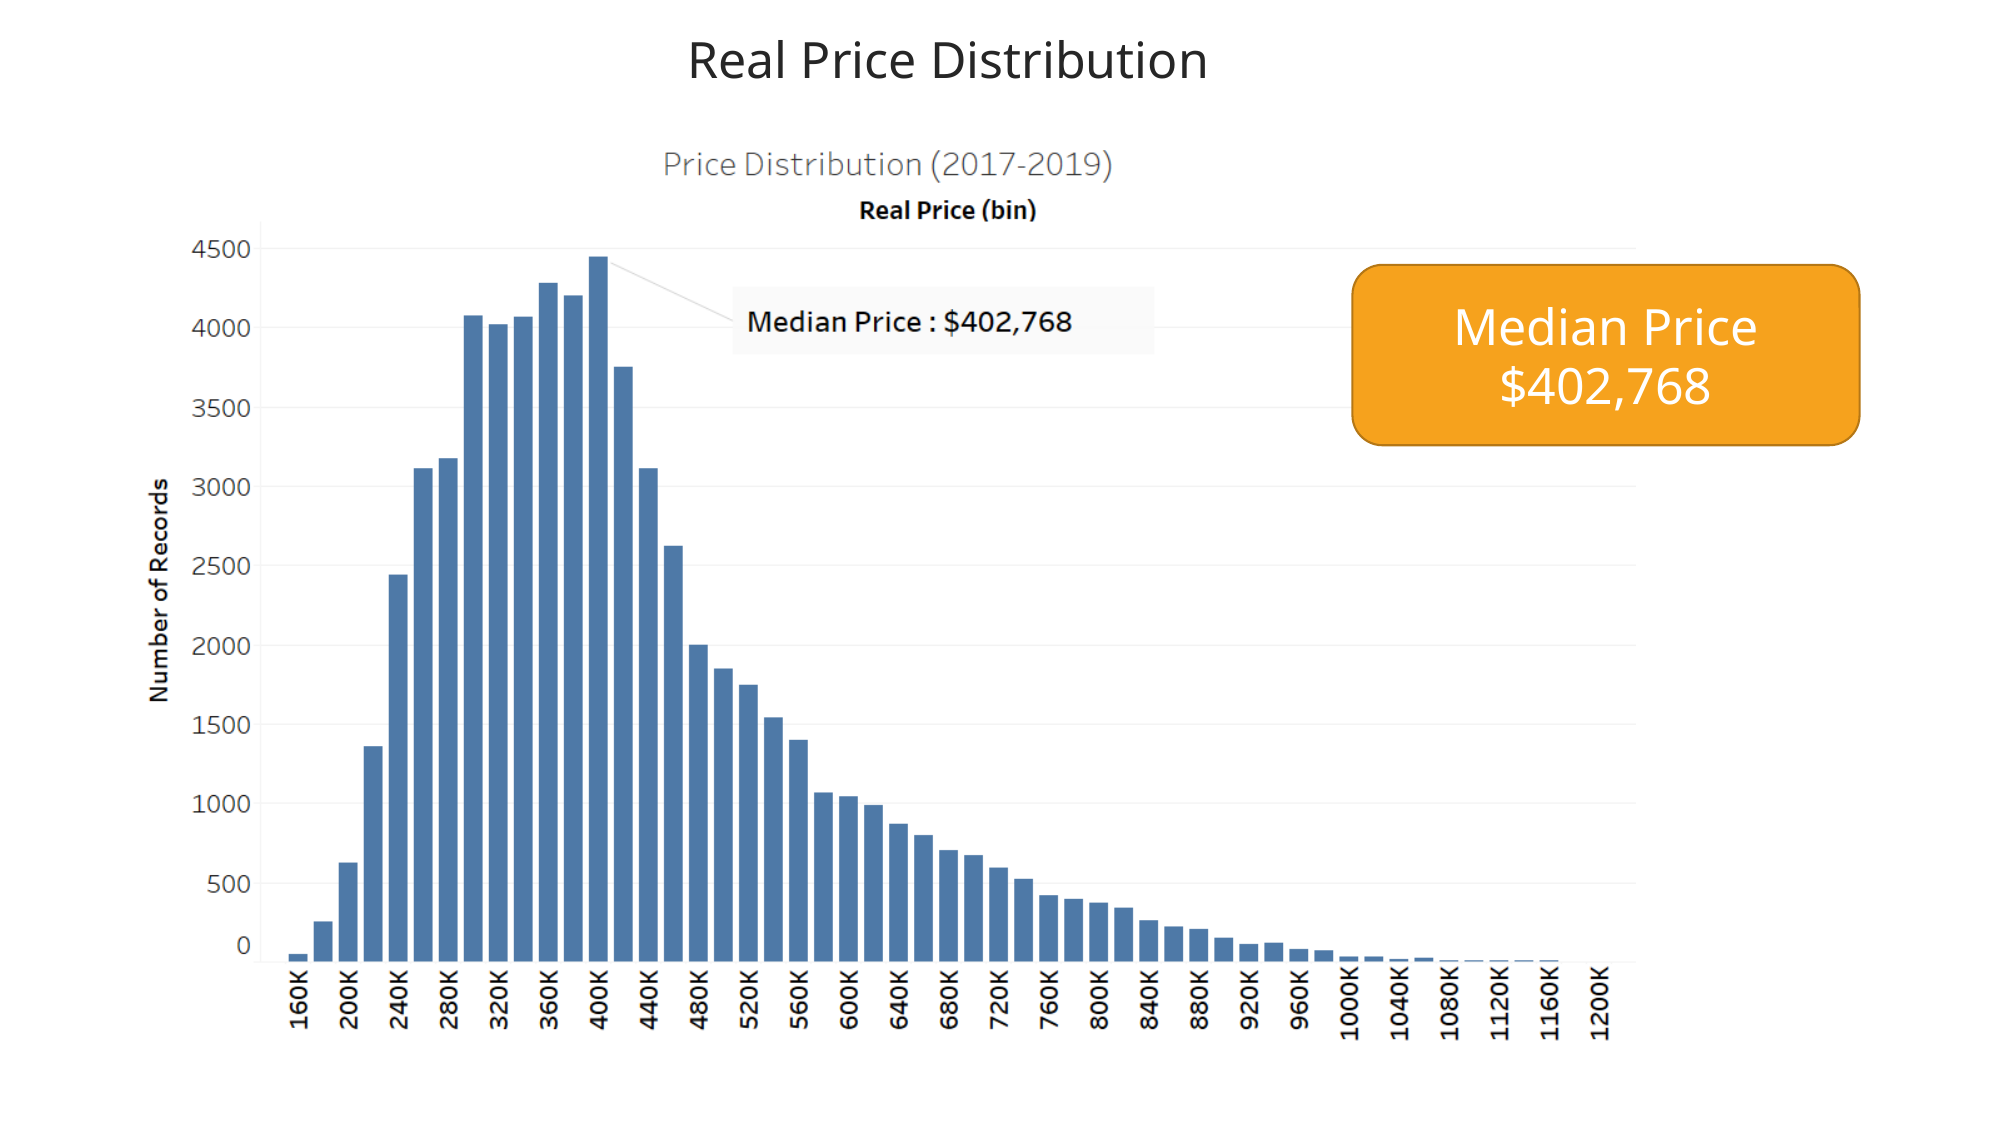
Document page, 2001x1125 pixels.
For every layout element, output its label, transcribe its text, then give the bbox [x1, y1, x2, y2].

text_box Median Price $402,768 [1636, 263, 1861, 447]
list Real Price Distribution [515, 20, 1382, 107]
picture [140, 134, 1636, 1043]
